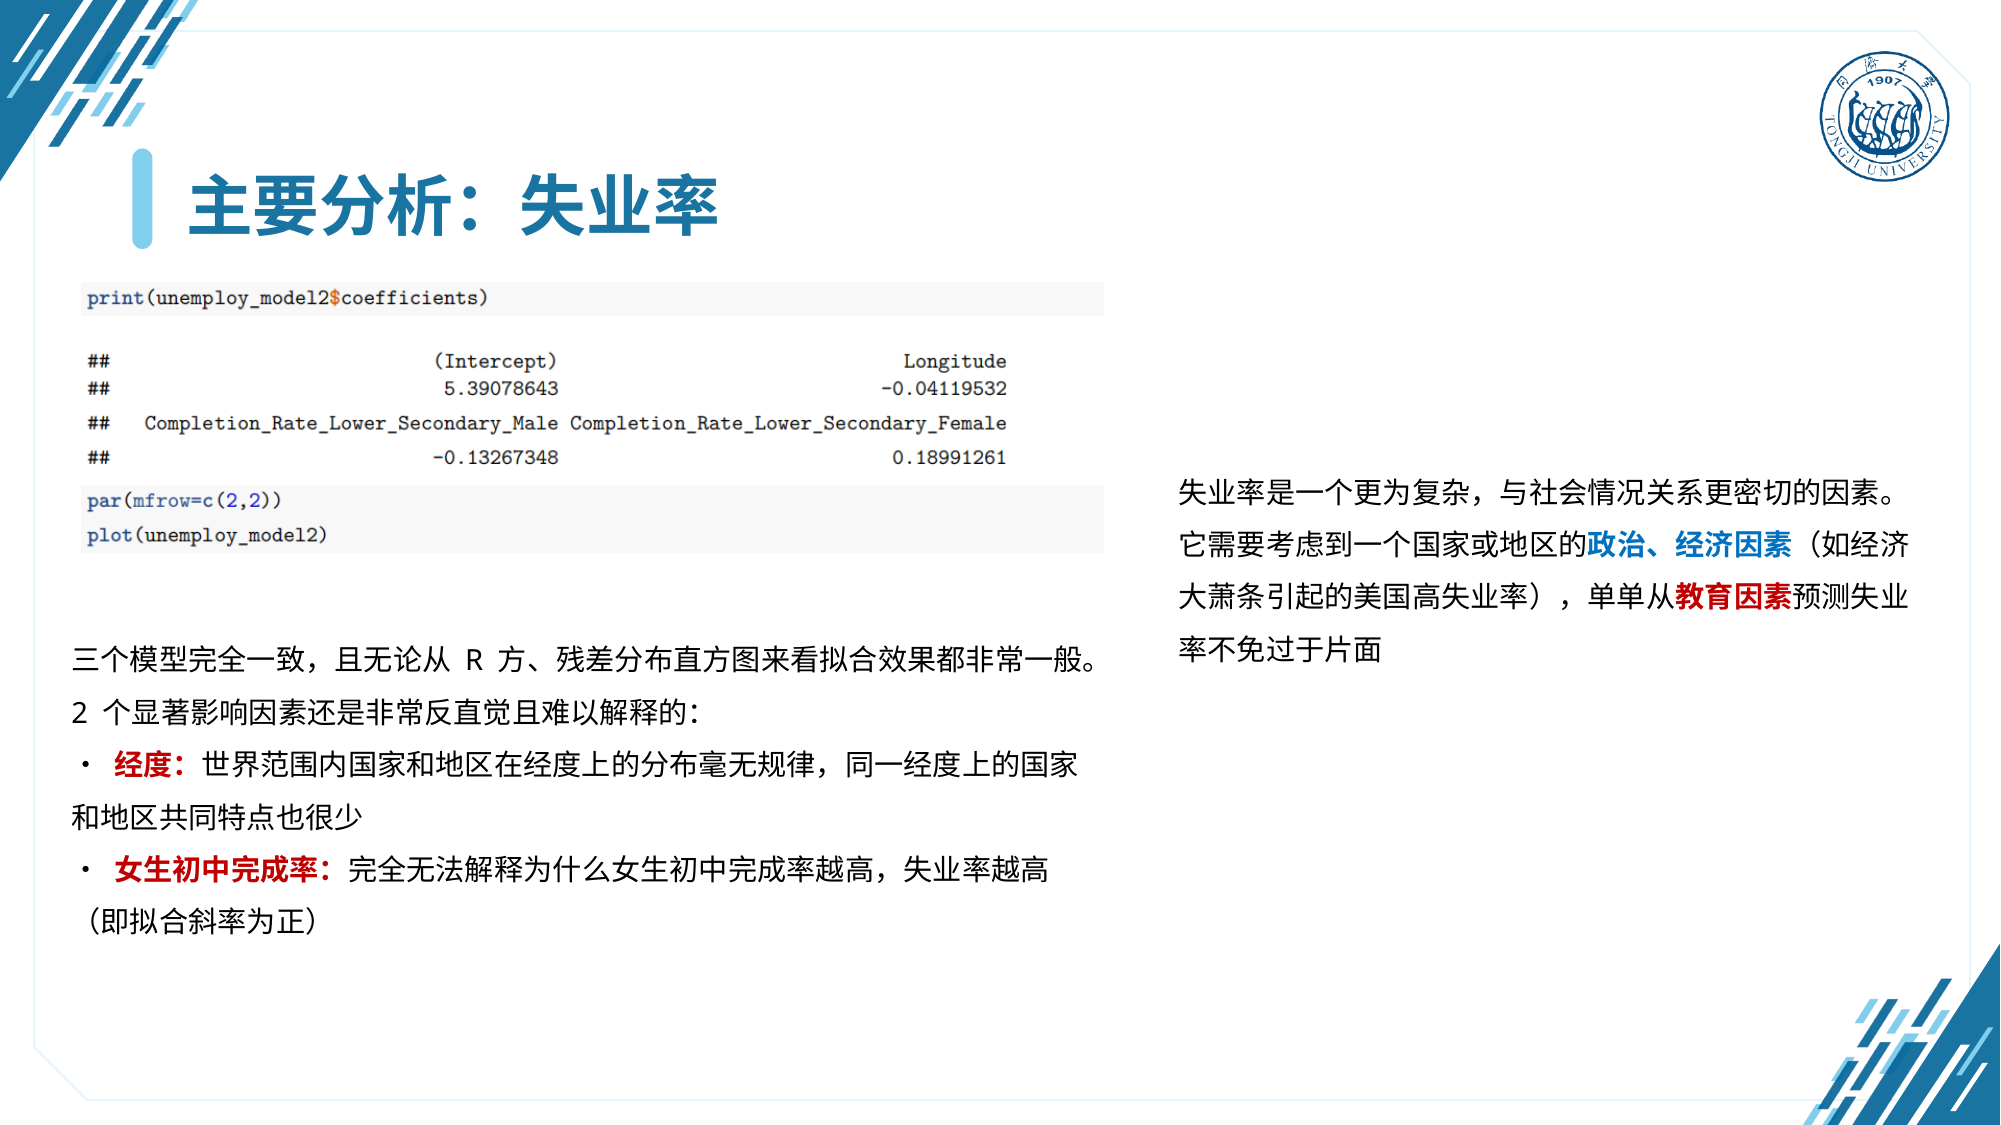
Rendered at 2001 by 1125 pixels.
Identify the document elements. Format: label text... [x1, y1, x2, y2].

picture [1803, 979, 1963, 1125]
text_box 失业率是一个更为复杂，与社会情况关系更密切的因素。它需要考虑到一个国家或地区的政治、经济因素（如经济大萧条引起的美国高失业率），单单从教育因素预测失业率不免过于片面 [1163, 448, 1951, 674]
picture [37, 0, 198, 147]
picture [1819, 50, 1950, 182]
text_box 三个模型完全一致，且无论从 R 方、残差分布直方图来看拟合效果都非常一般。2 个显著影响因素还是非常反直觉且难以解释的： • 经度：世界范围内国家和地区在经度上的分布毫无规律，同一经度上的国家和地区共同特点也很少 • 女生初中完成率：完全无法解释为什么女生初中完成率越高，失业率越高（即拟合斜率为正） [56, 616, 1104, 974]
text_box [132, 126, 1027, 249]
picture [80, 282, 1104, 555]
